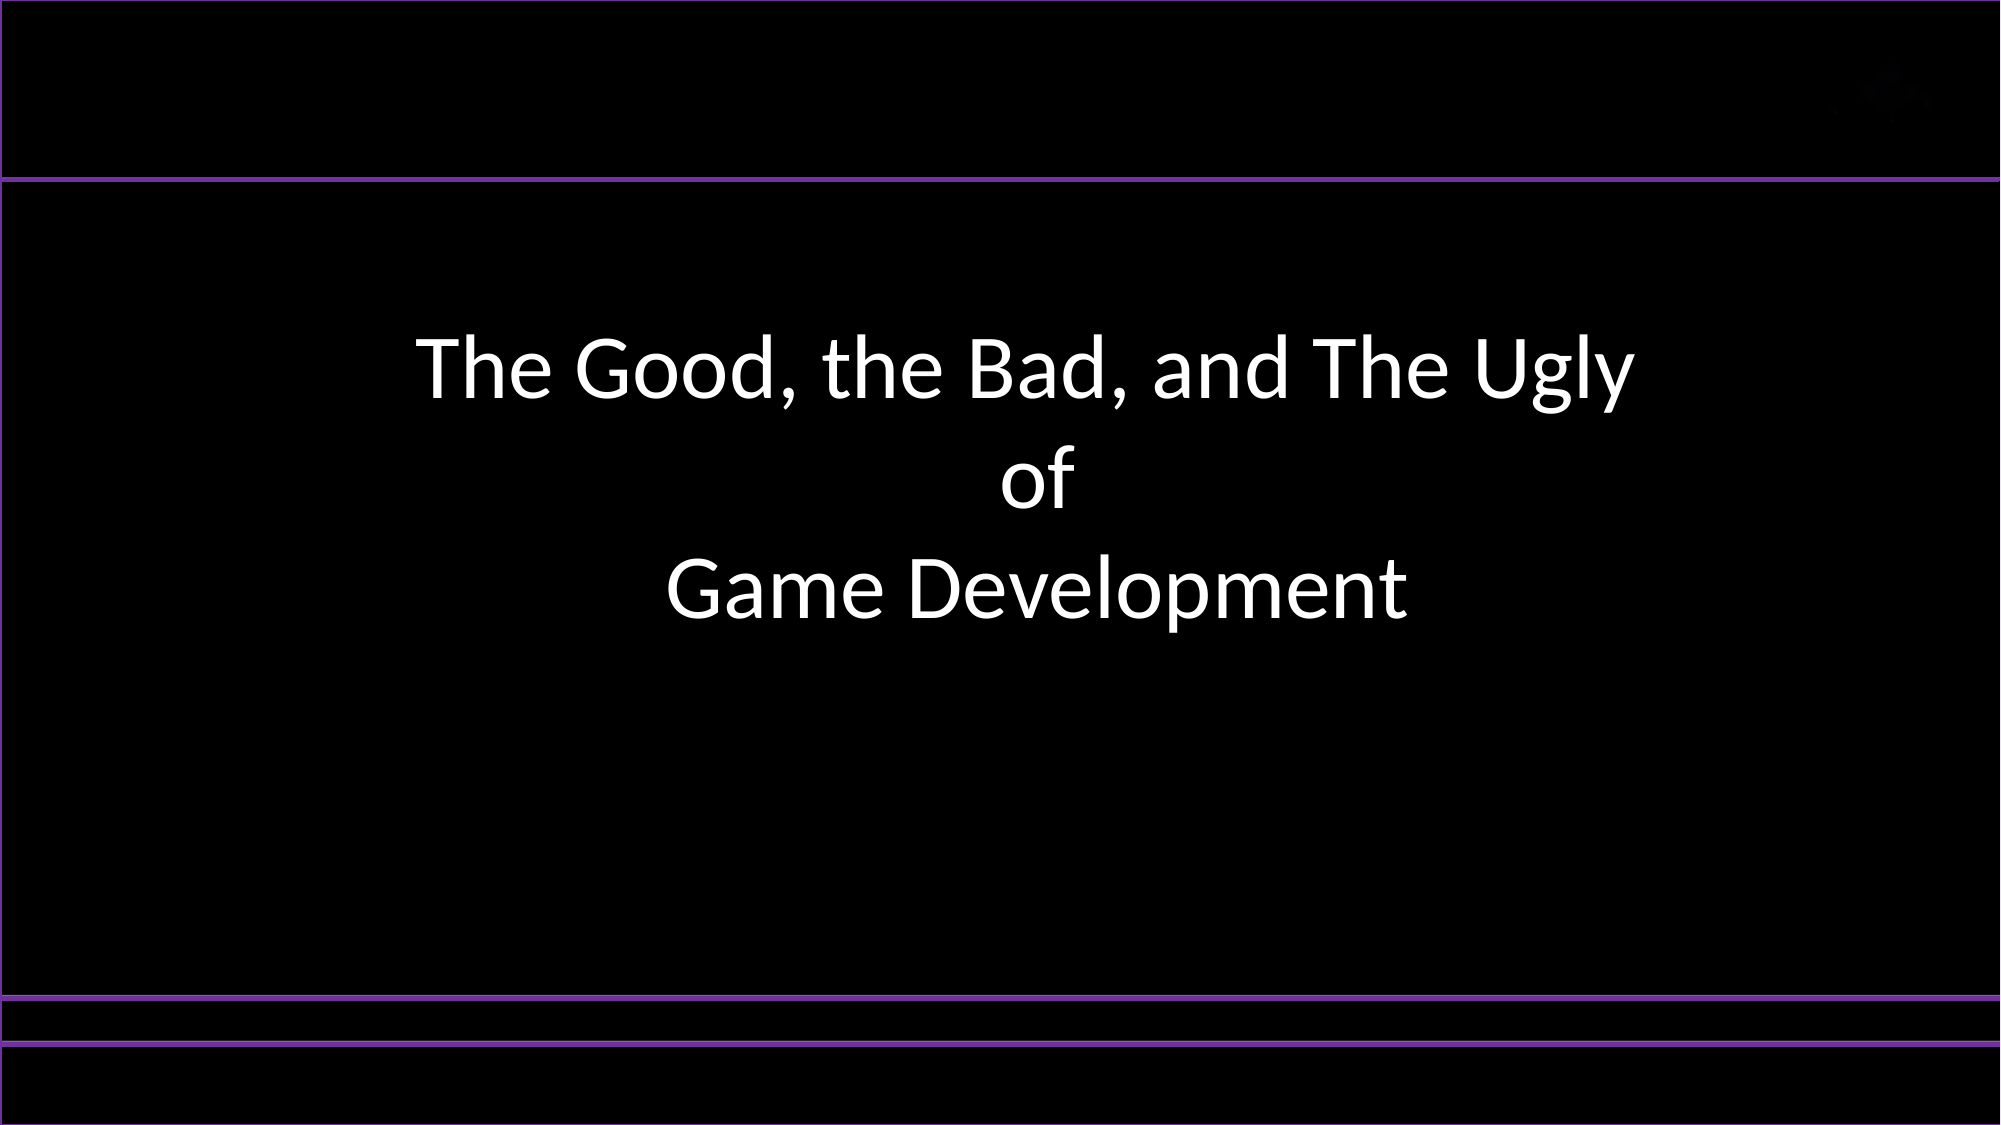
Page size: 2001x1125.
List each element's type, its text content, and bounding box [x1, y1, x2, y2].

picture [0, 0, 2001, 1125]
text_box The Good, the Bad, and The Ugly of Game Development [0, 179, 2000, 885]
